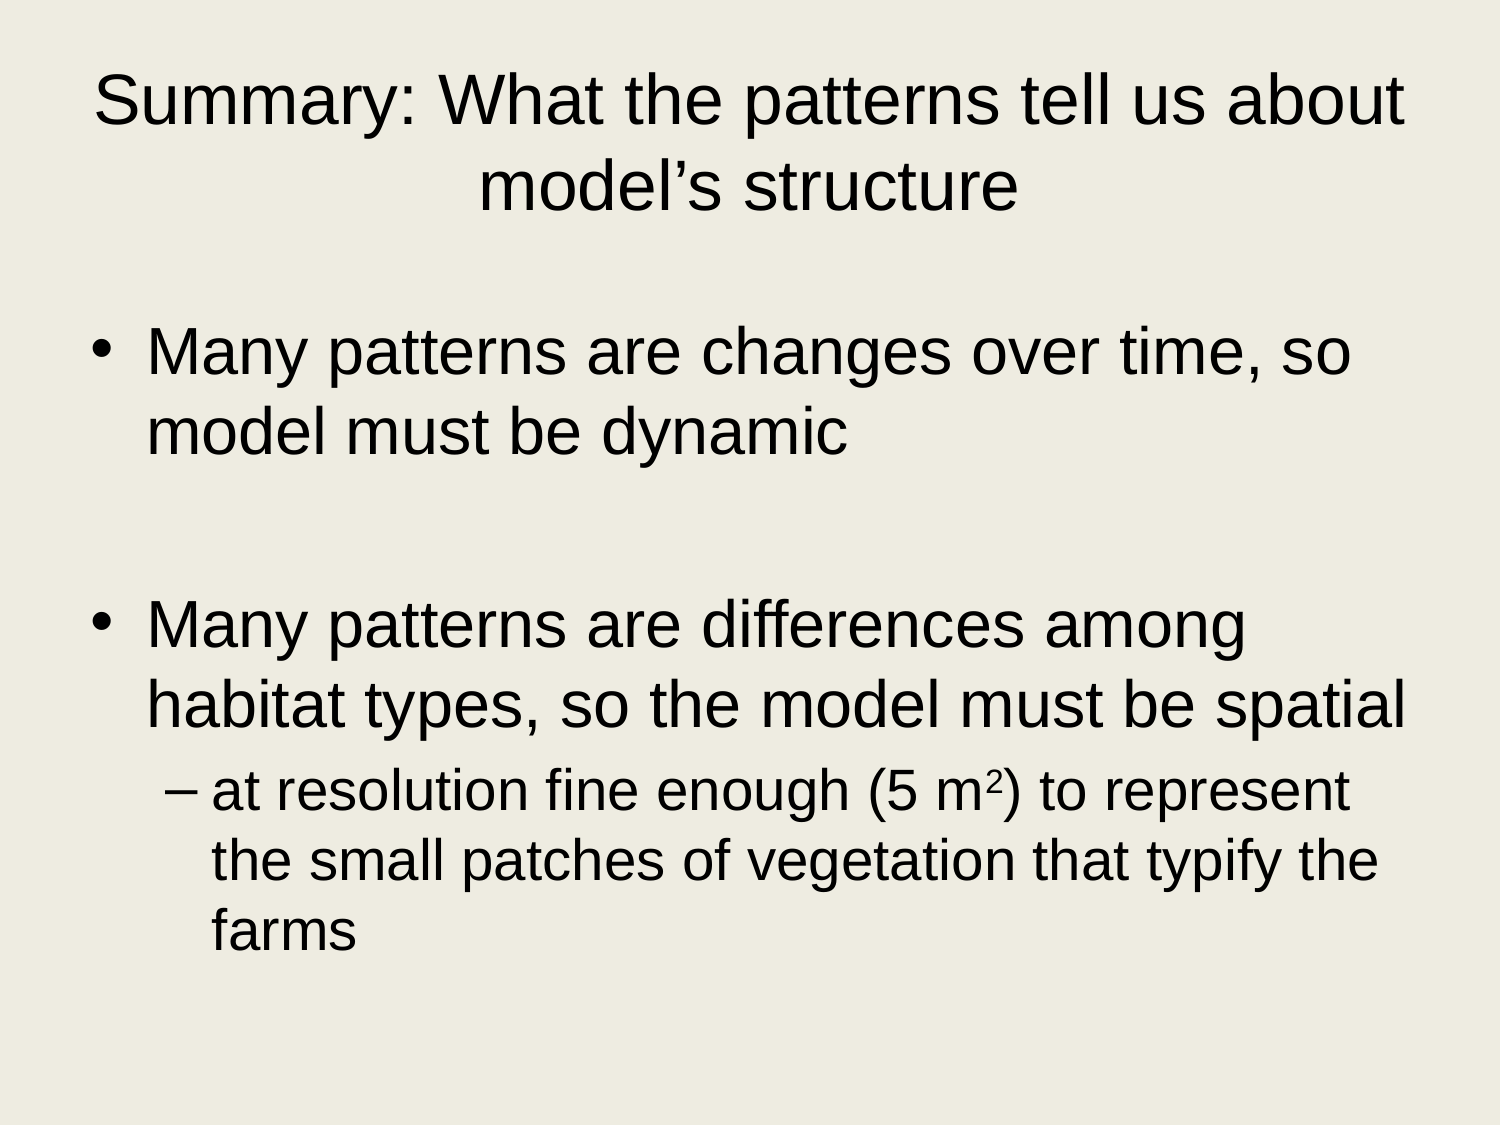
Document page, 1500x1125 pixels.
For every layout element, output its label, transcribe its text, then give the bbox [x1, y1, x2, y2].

title Summary: What the patterns tell us about model’s structure [75, 45, 1425, 233]
list Many patterns are changes over time, so model must be dynamic Many patterns are differences among habitat types, so the model must be spatial at resolution fine enough (5 m2) to represent the small patches of vegetation that typify the farms [75, 299, 1450, 1088]
